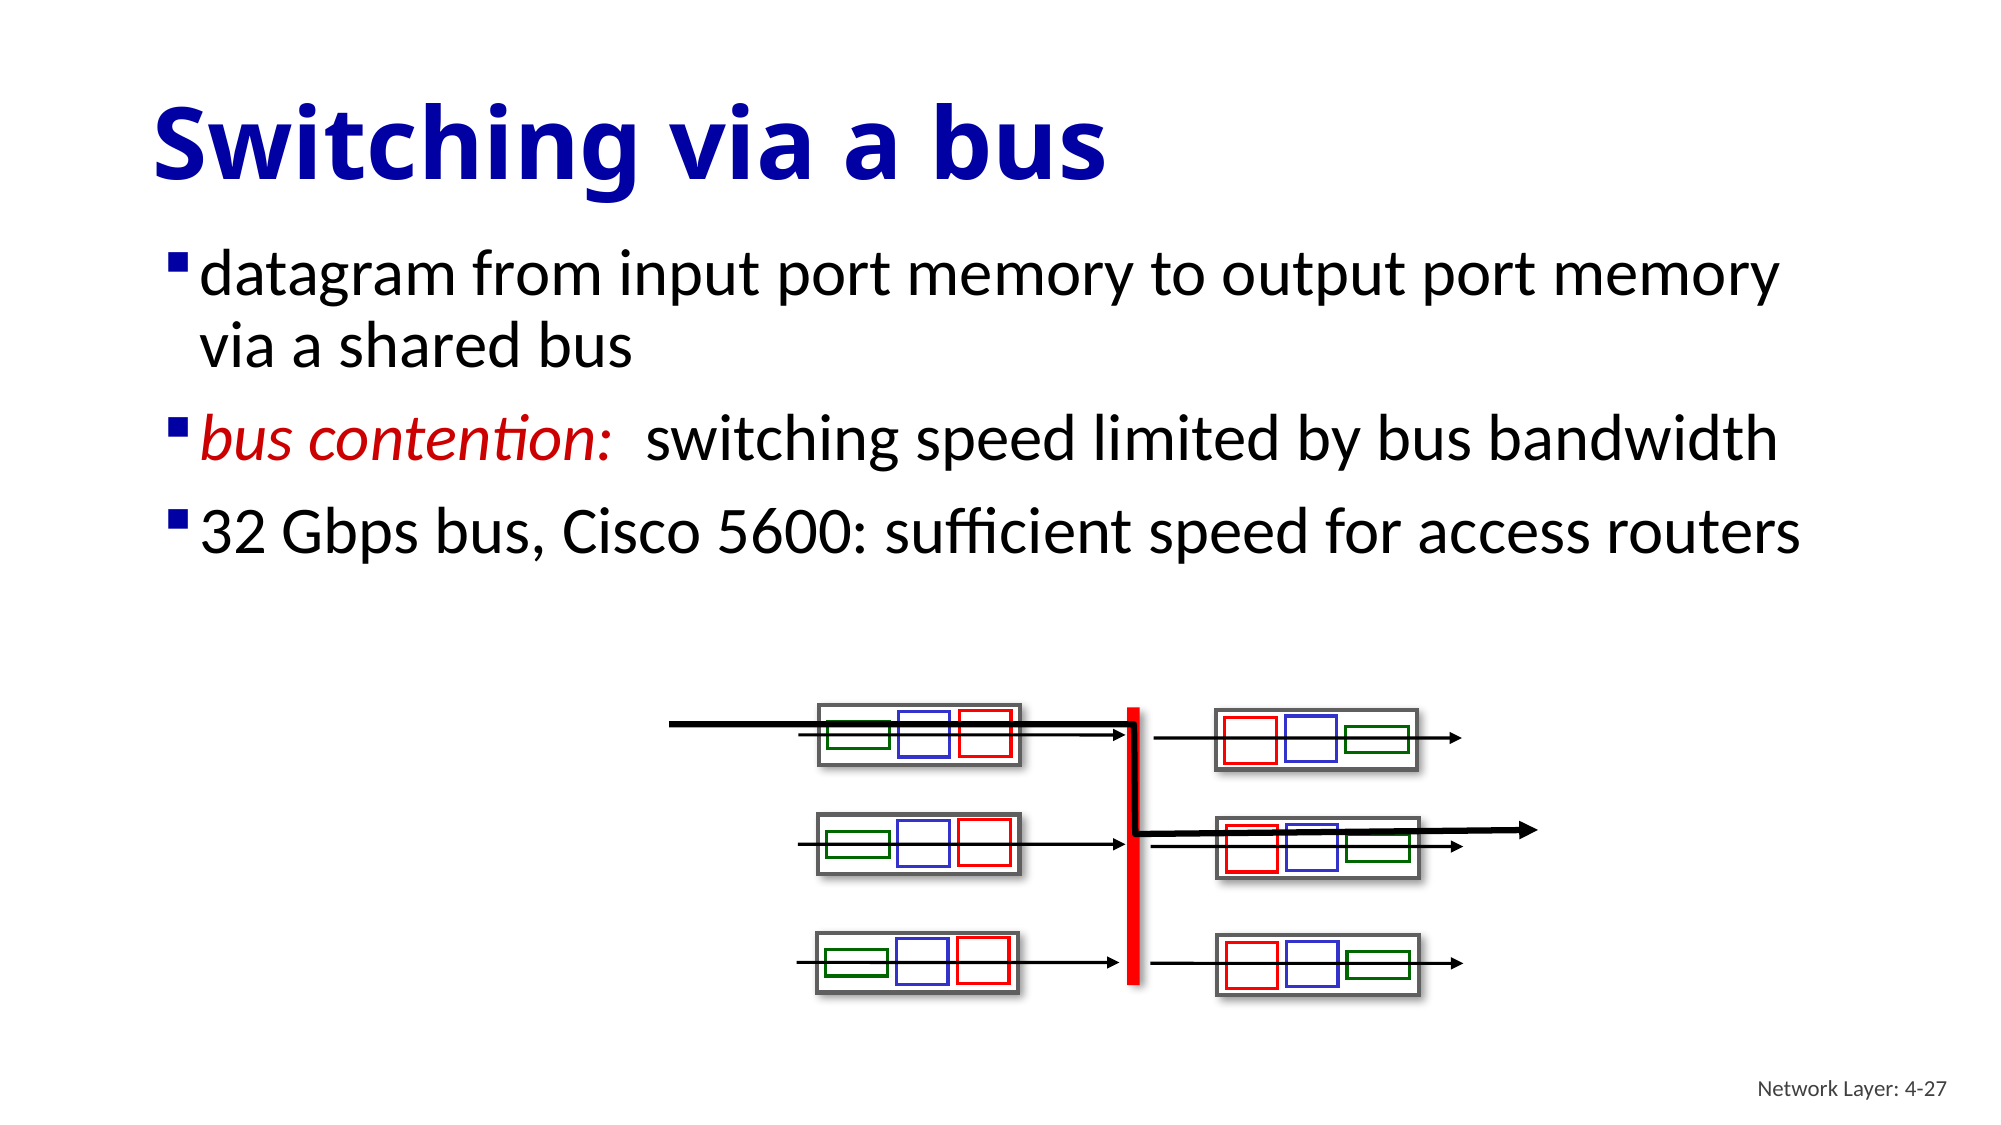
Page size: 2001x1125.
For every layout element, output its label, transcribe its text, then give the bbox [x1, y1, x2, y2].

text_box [669, 705, 1538, 995]
list datagram from input port memory to output port memory via a shared bus bus contention: switching speed limited by bus bandwidth 32 Gbps bus, Cisco 5600: sufficient speed for access routers [126, 230, 1862, 685]
title Switching via a bus [137, 74, 1863, 221]
slide_number Network Layer: 4- [1512, 1056, 1963, 1117]
